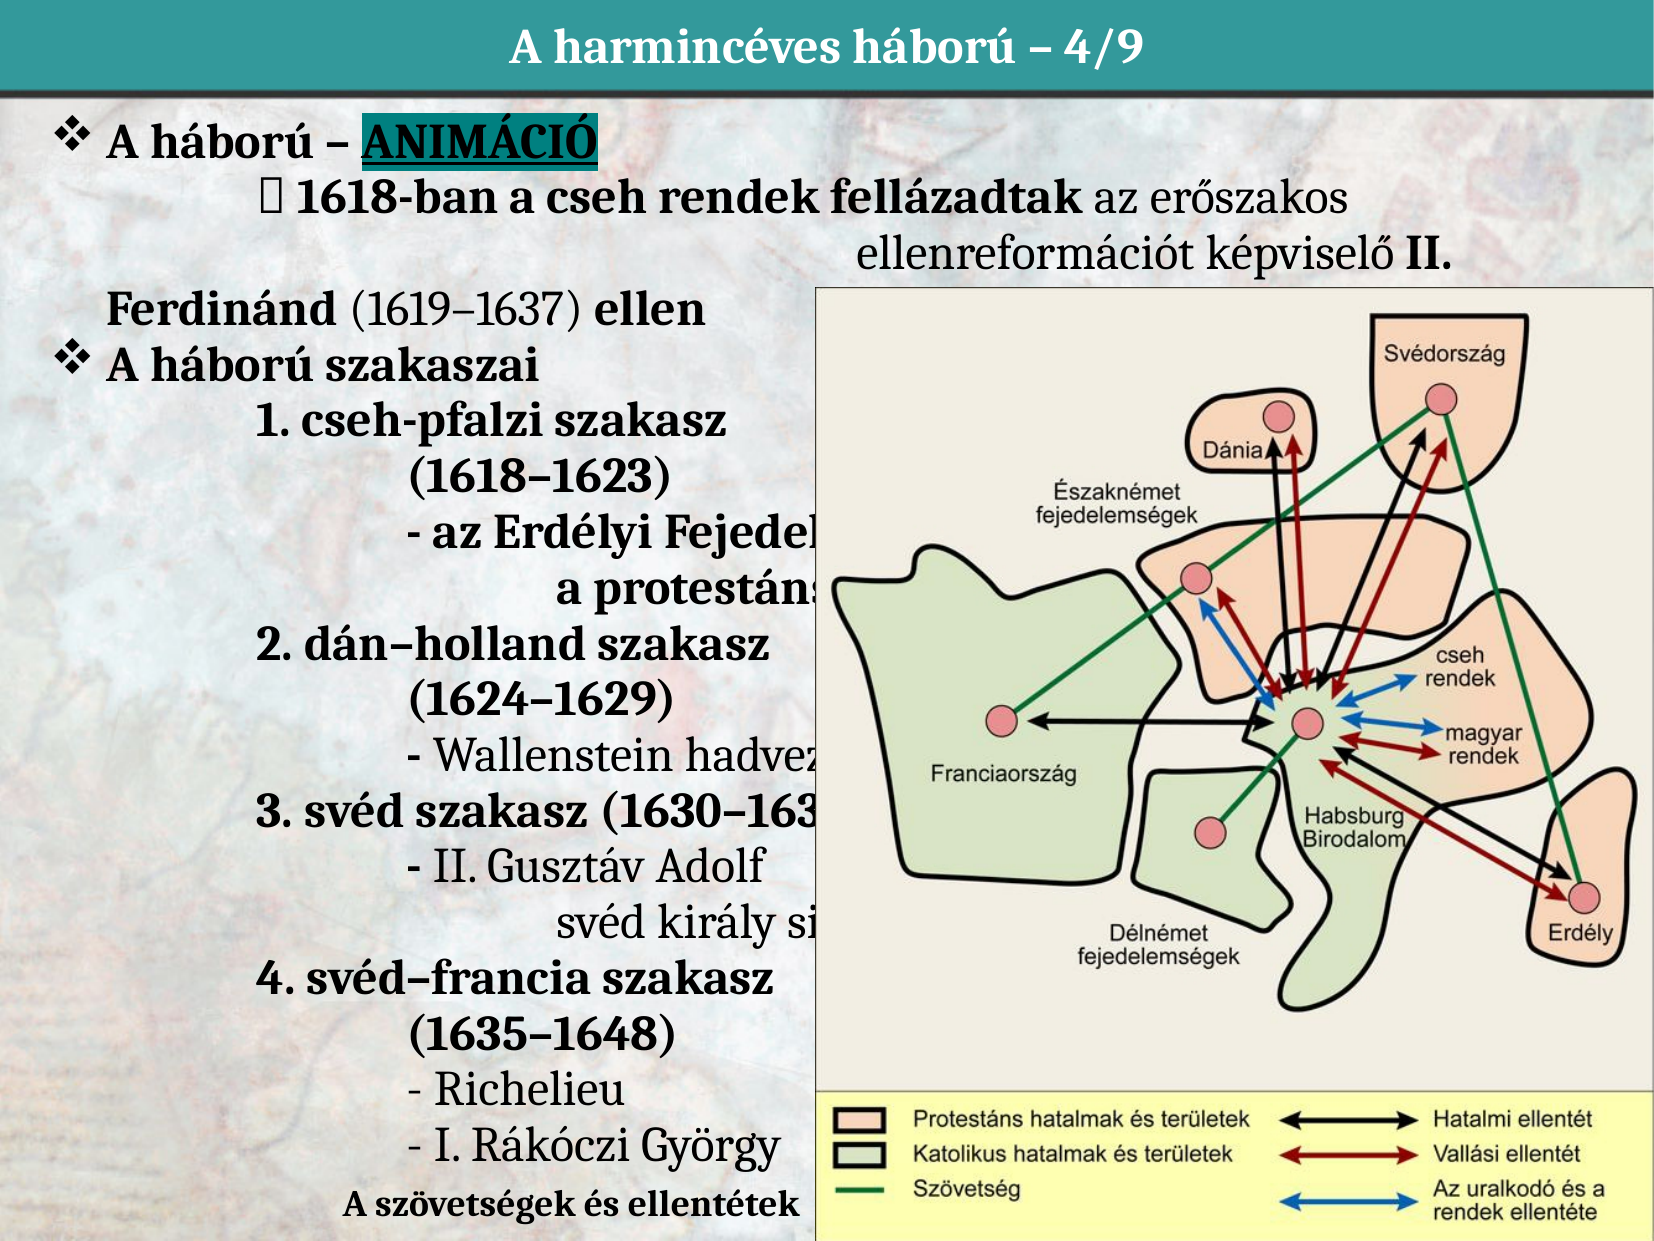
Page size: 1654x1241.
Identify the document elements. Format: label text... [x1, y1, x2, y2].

text_box A háború – ANIMÁCIÓ  1618-ban a cseh rendek fellázadtak az erőszakos ellenreformációt képviselő II. Ferdinánd (1619–1637) ellen A háború szakaszai 1. cseh-pfalzi szakasz (1618–1623) - az Erdélyi Fejedelemség a protestánsok mellett 2. dán–holland szakasz (1624–1629) - Wallenstein hadvezér 3. svéd szakasz (1630–1635) - II. Gusztáv Adolf svéd király sikerei 4. svéd–francia szakasz (1635–1648) - Richelieu - I. Rákóczi György [35, 106, 1654, 1152]
picture [0, 95, 1654, 1241]
text_box A szövetségek és ellentétek [0, 1175, 814, 1241]
title A harmincéves háború – 4/9 [0, 0, 1654, 95]
